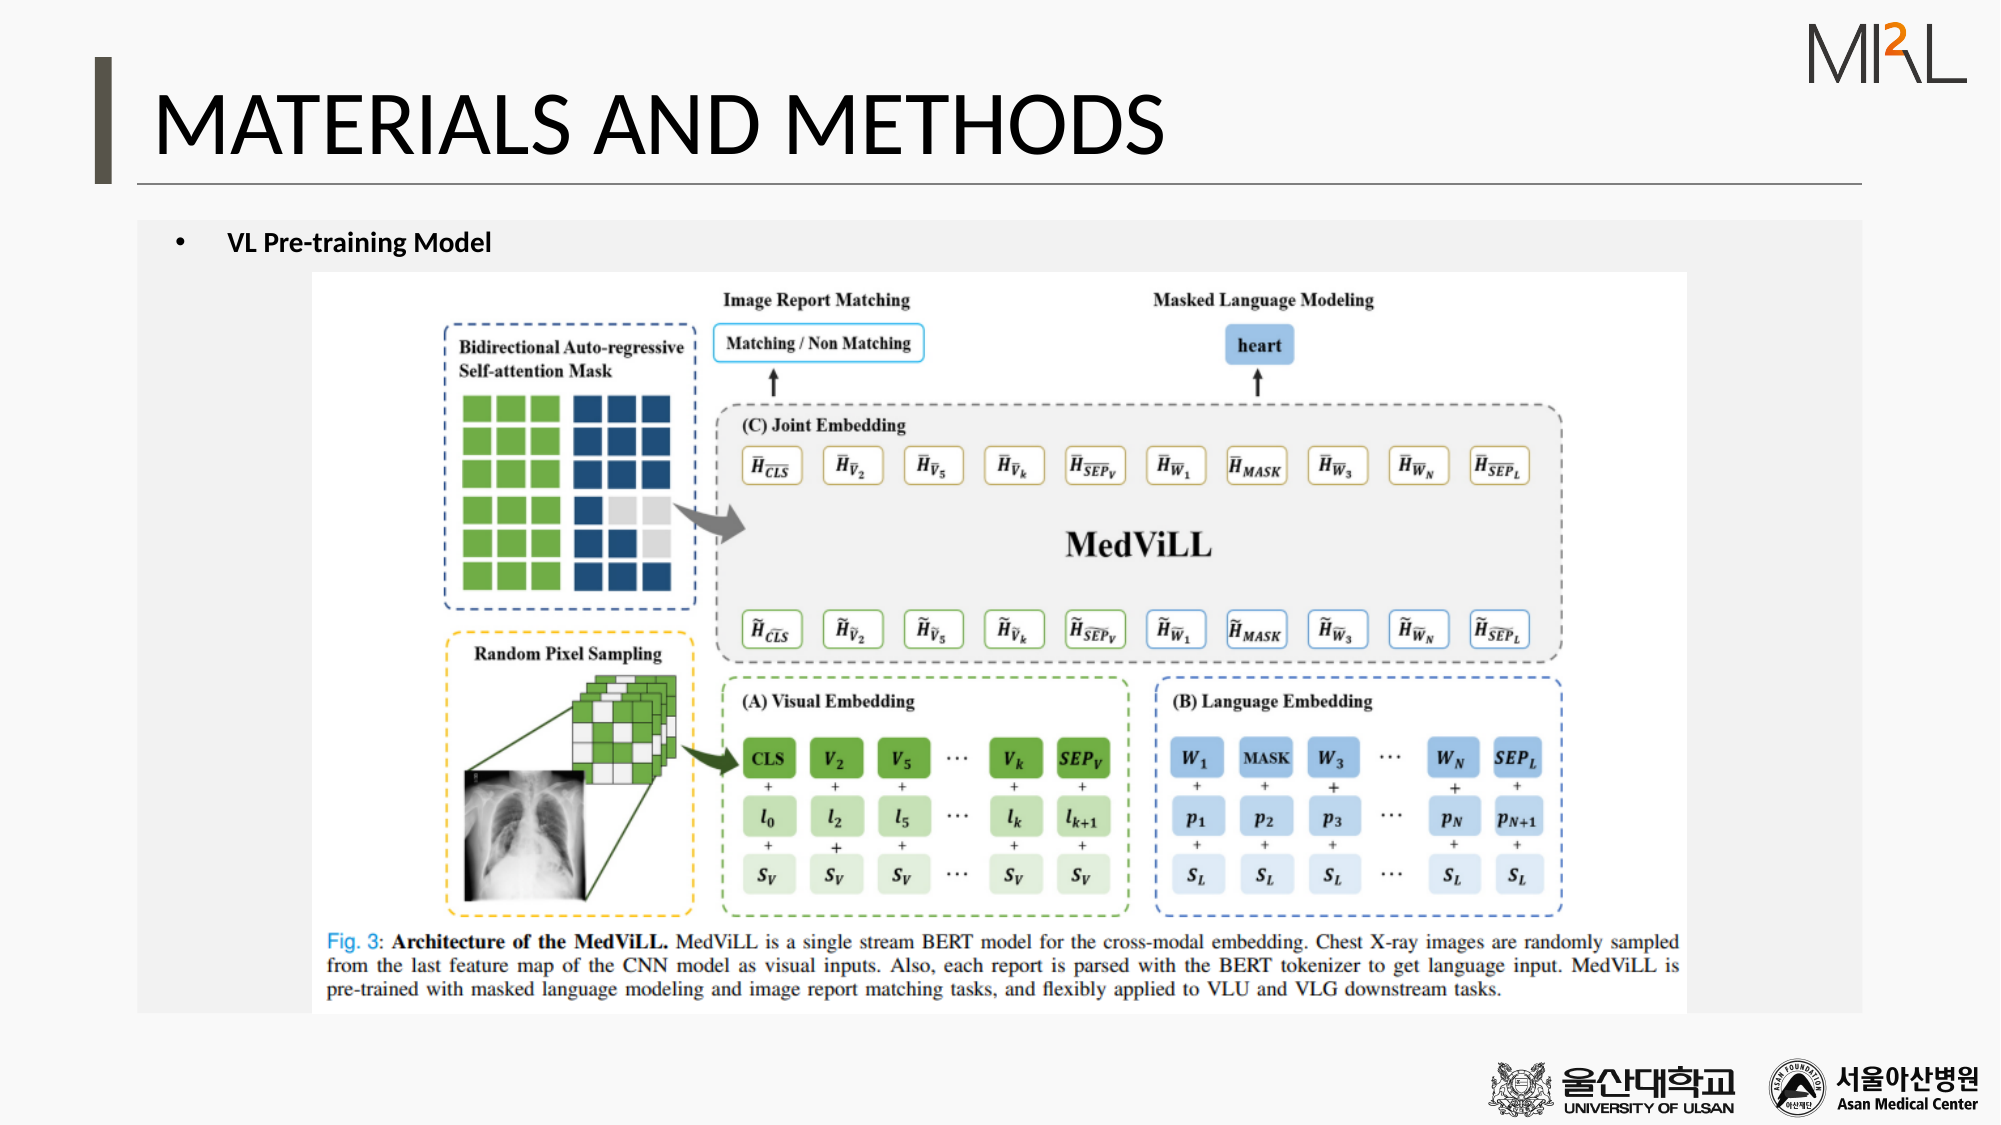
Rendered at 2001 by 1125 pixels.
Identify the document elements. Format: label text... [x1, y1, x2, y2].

picture [1863, 22, 1967, 83]
title MATERIALS AND METHODS [137, 0, 1863, 218]
picture [1764, 1056, 1987, 1119]
picture [1485, 1060, 1738, 1119]
list VL Pre-training Model [137, 220, 1863, 1014]
picture [312, 272, 1688, 1014]
